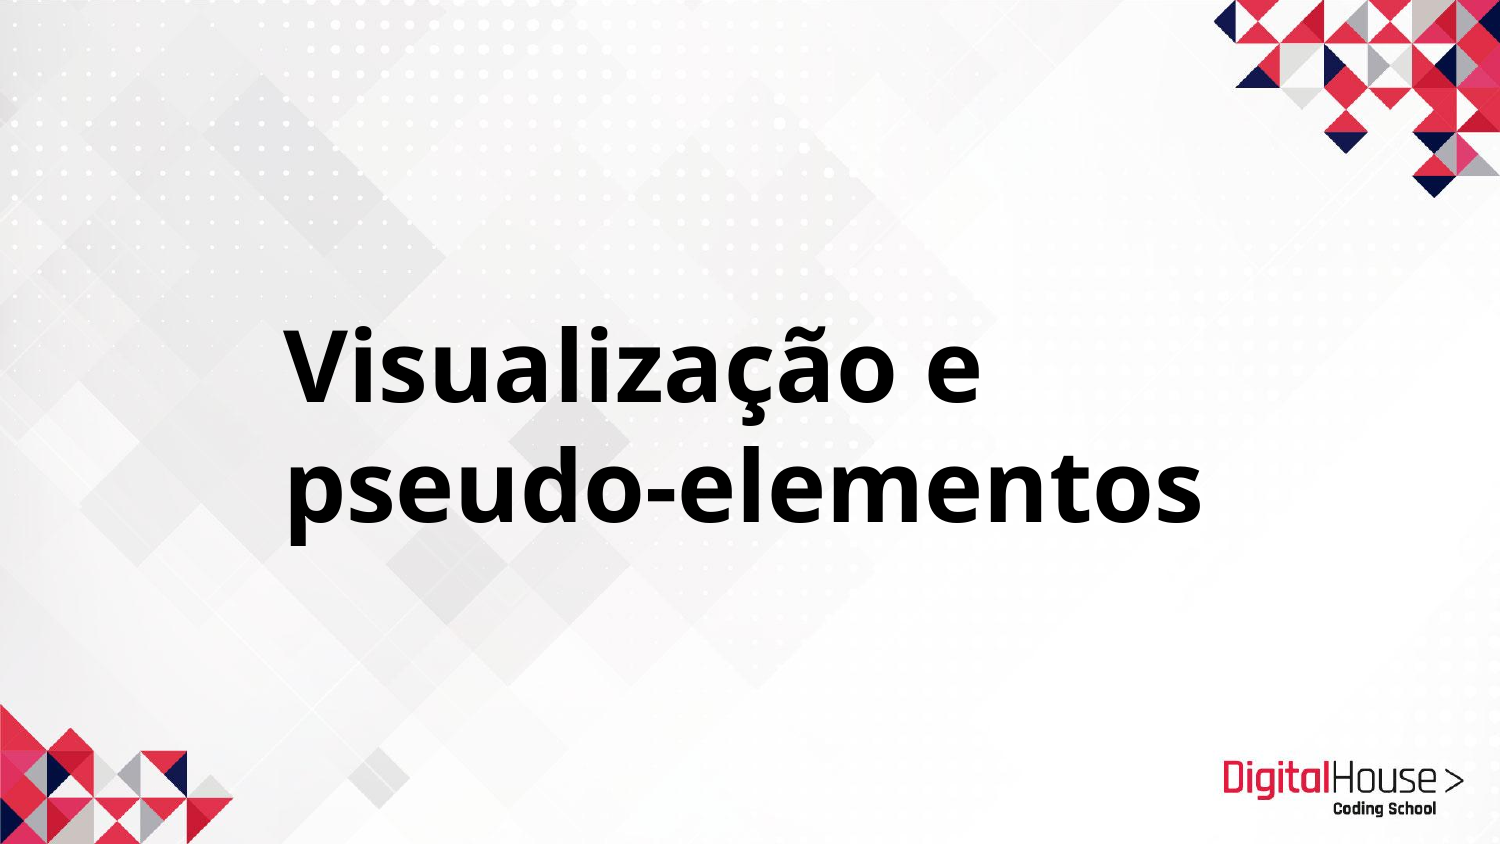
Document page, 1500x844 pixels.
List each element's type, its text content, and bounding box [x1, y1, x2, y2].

text_box Visualização e pseudo-elementos [268, 287, 1232, 556]
picture [0, 0, 1500, 844]
